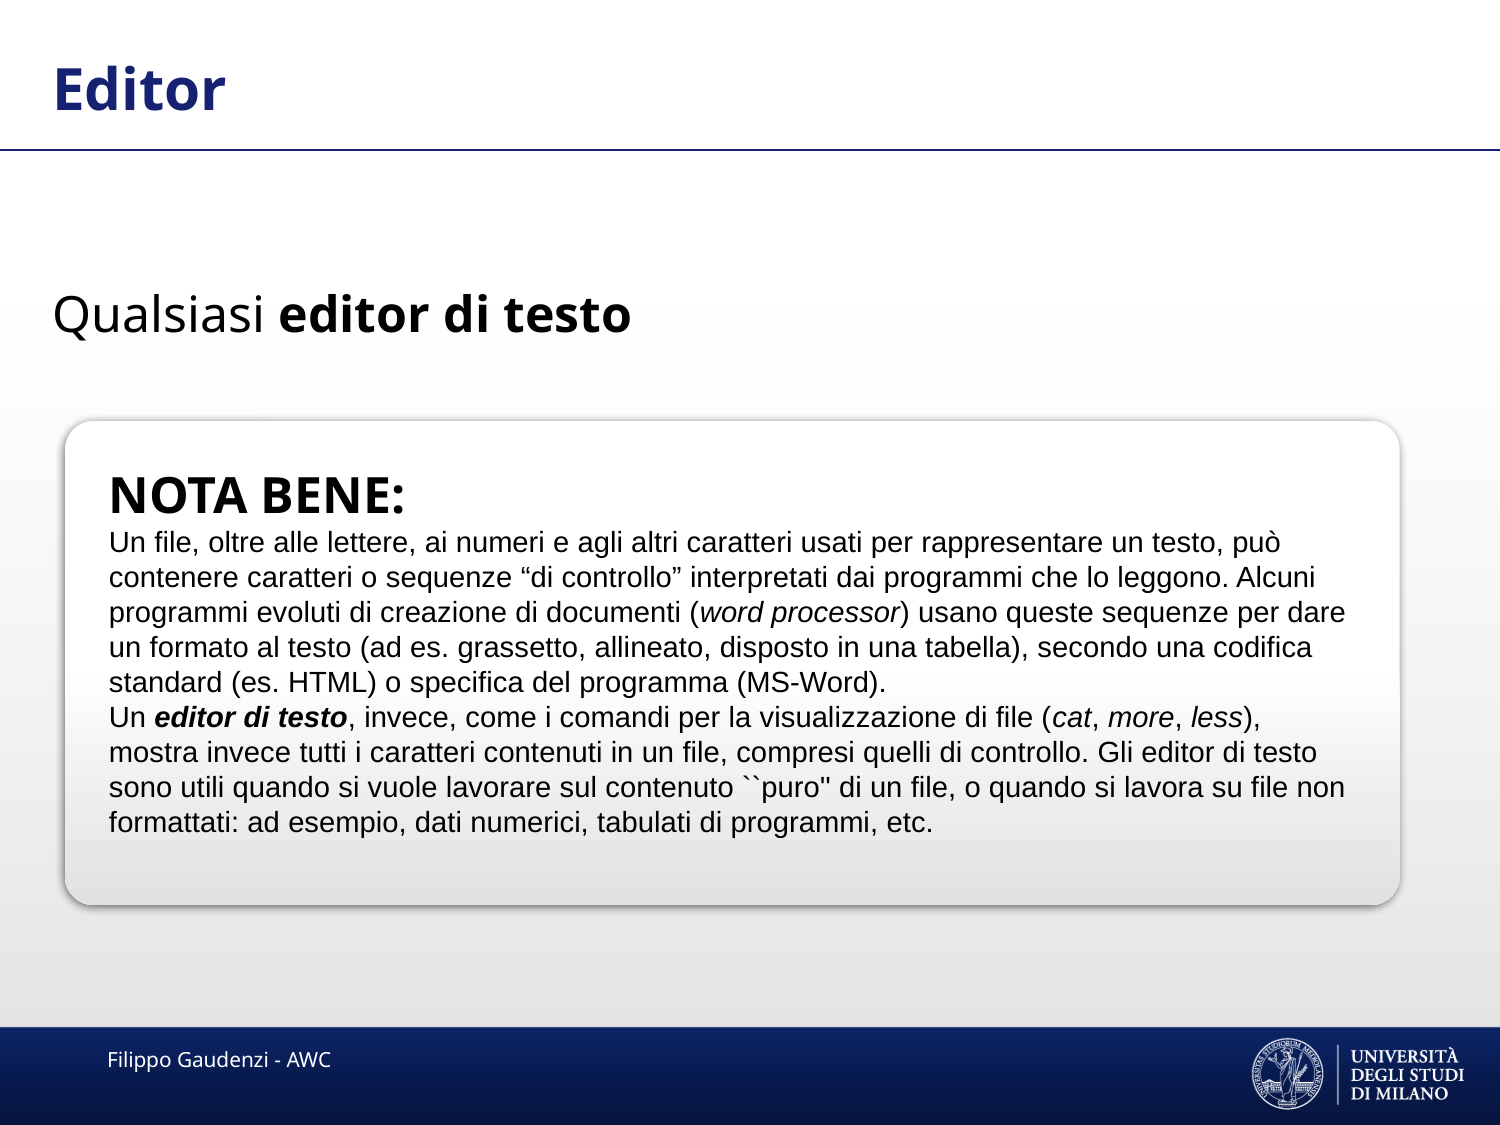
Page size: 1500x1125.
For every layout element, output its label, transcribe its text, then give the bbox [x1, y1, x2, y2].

picture [0, 151, 1500, 1125]
text_box Editor [37, 44, 1000, 131]
text_box [64, 420, 1400, 906]
text_box Qualsiasi editor di testo [37, 274, 1459, 351]
text_box NOTA BENE: Un file, oltre alle lettere, ai numeri e agli altri caratteri usati per rappresentare un testo, può contenere caratteri o sequenze “di controllo” interpretati dai programmi che lo leggono. Alcuni programmi evoluti di creazione di documenti (word processor) usano queste sequenze per dare un formato al testo (ad es. grassetto, allineato, disposto in una tabella), secondo una codifica standard (es. HTML) o specifica del programma (MS-Word). Un editor di testo, invece, come i comandi per la visualizzazione di file (cat, more, less), mostra invece tutti i caratteri contenuti in un file, compresi quelli di controllo. Gli editor di testo sono utili quando si vuole lavorare sul contenuto ``puro'' di un file, o quando si lavora su file non formattati: ad esempio, dati numerici, tabulati di programmi, etc. [93, 455, 1365, 903]
text_box Filippo Gaudenzi - AWC [92, 1047, 1305, 1079]
picture [0, 0, 1500, 149]
